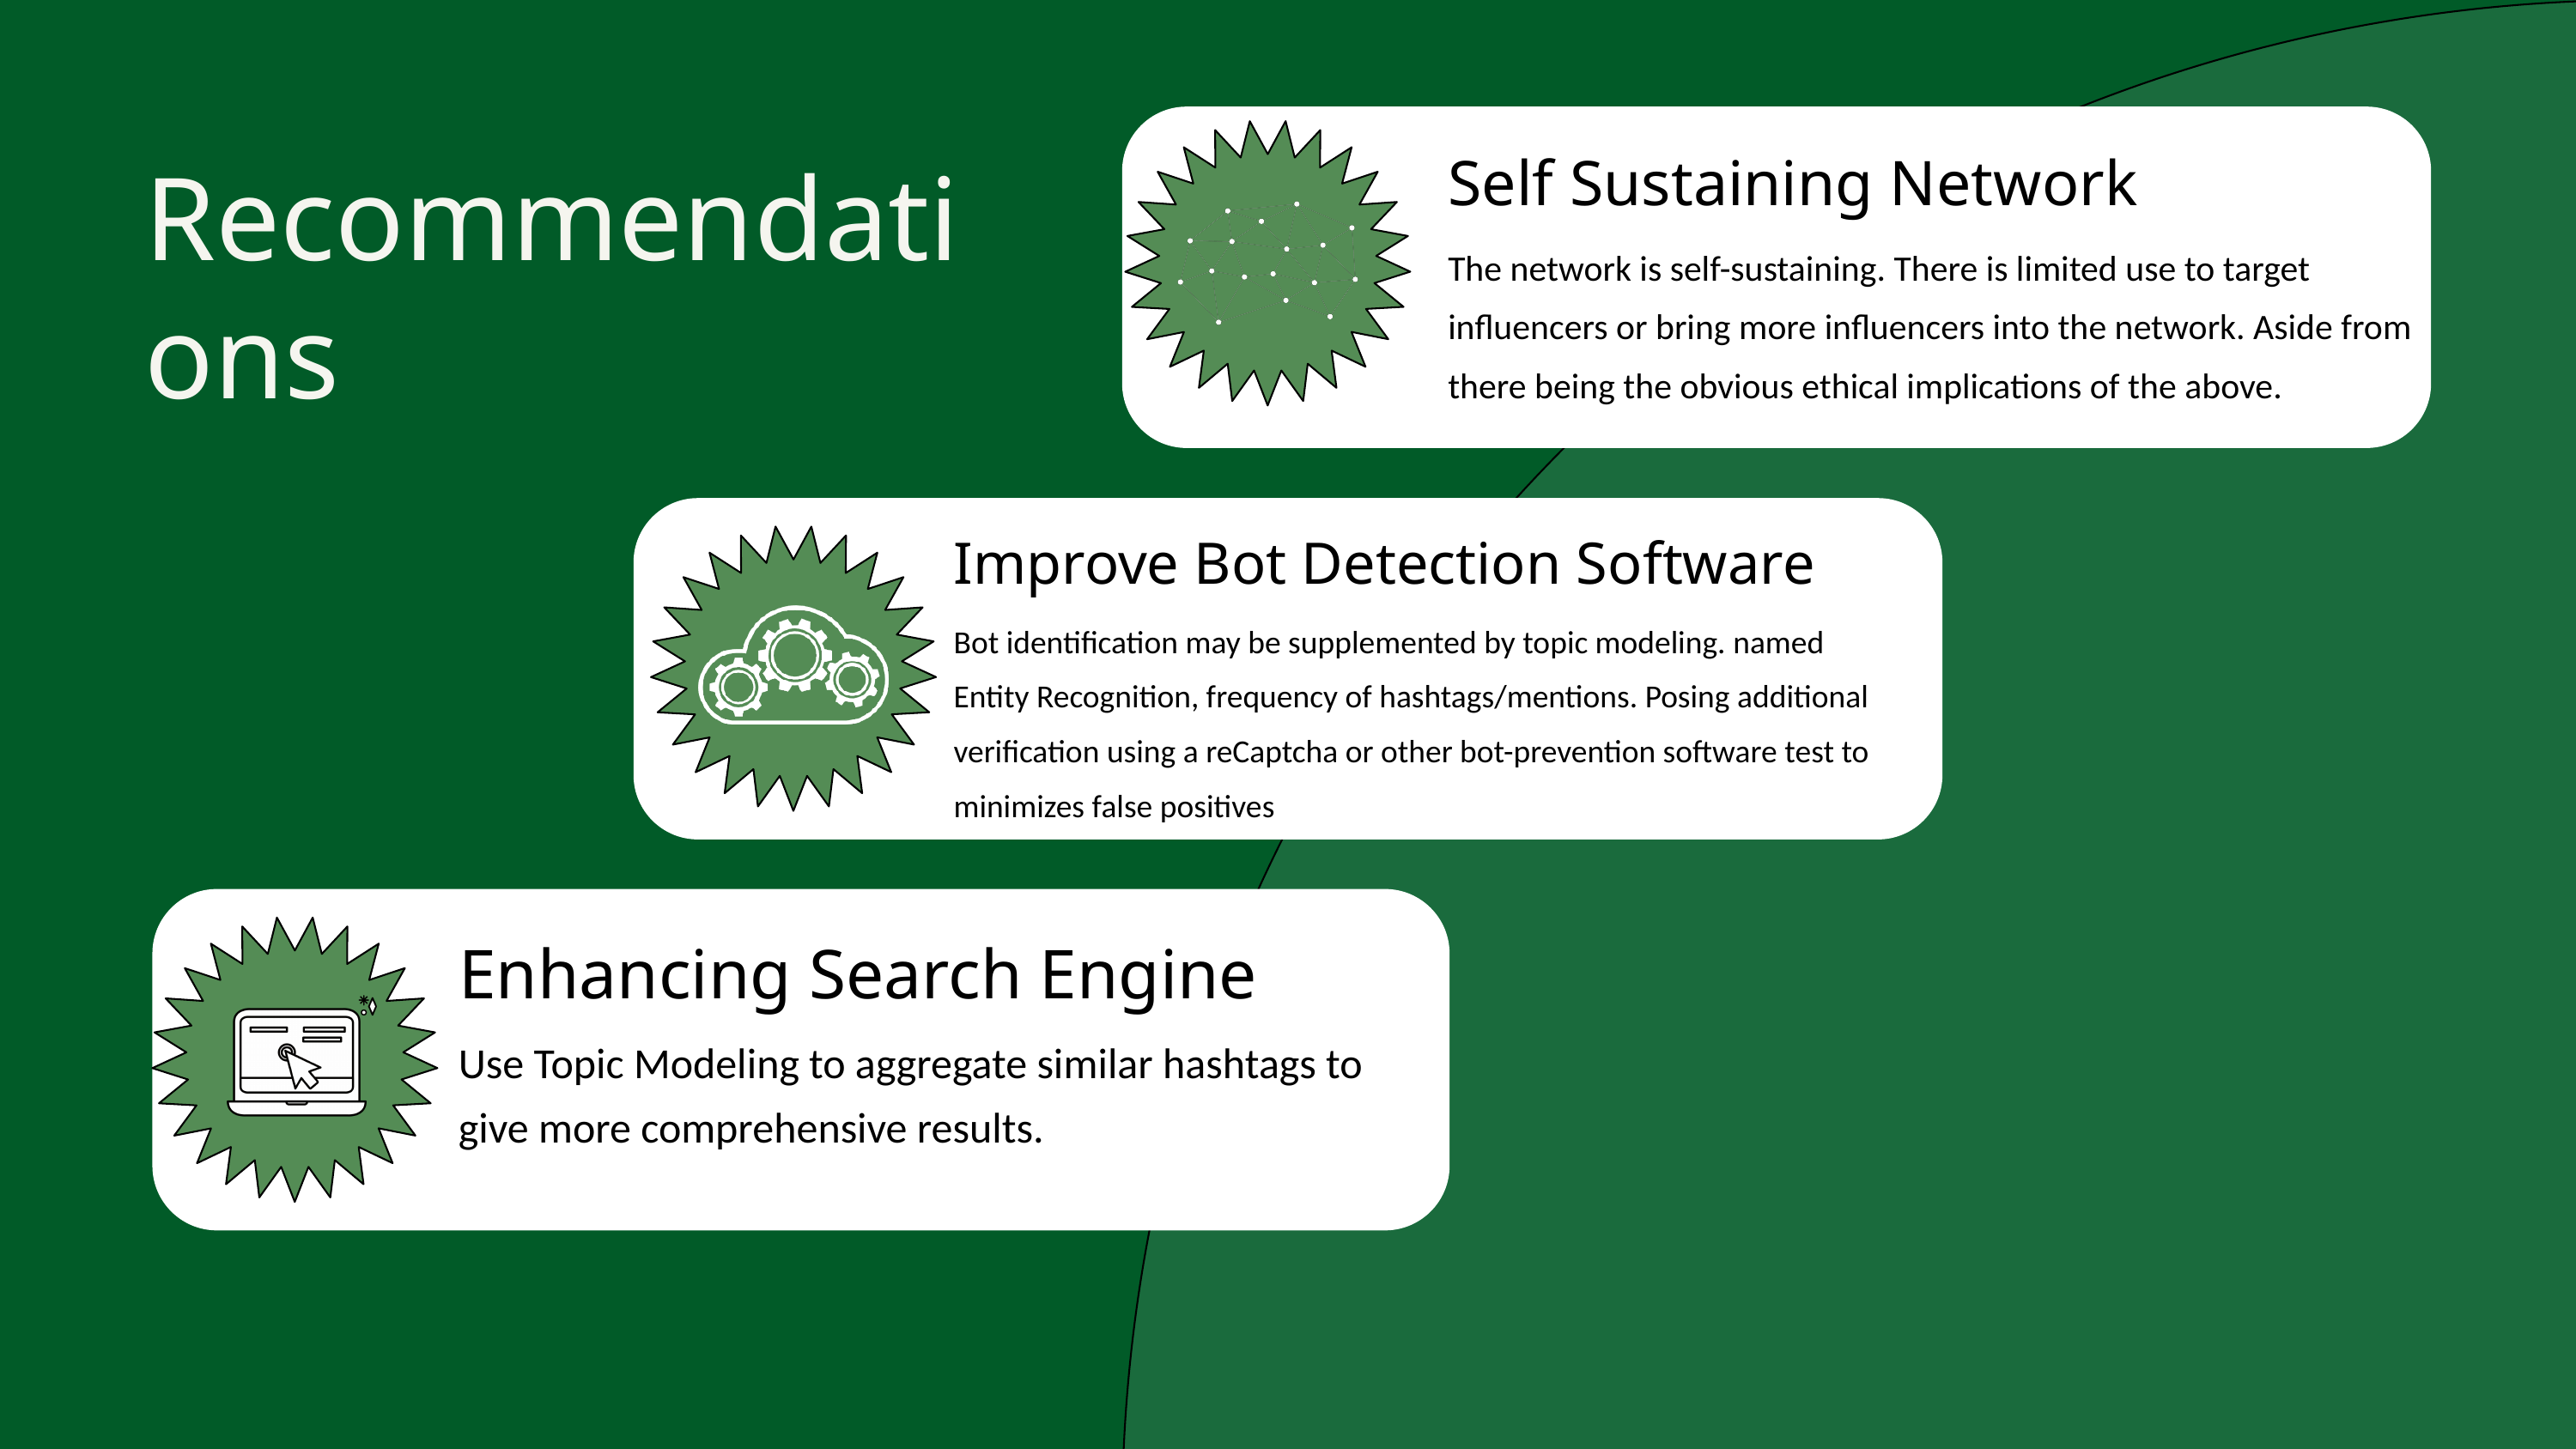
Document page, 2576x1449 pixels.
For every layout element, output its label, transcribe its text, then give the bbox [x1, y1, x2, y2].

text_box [633, 497, 1943, 840]
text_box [152, 917, 438, 1203]
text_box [1121, 0, 2576, 1449]
picture [698, 605, 889, 724]
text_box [1121, 106, 2432, 449]
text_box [650, 526, 937, 811]
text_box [1125, 120, 1411, 406]
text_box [953, 526, 1888, 825]
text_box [458, 931, 1411, 1149]
text_box Recommendations [144, 144, 994, 422]
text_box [152, 888, 1450, 1231]
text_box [1448, 143, 2432, 404]
picture [1177, 201, 1358, 325]
